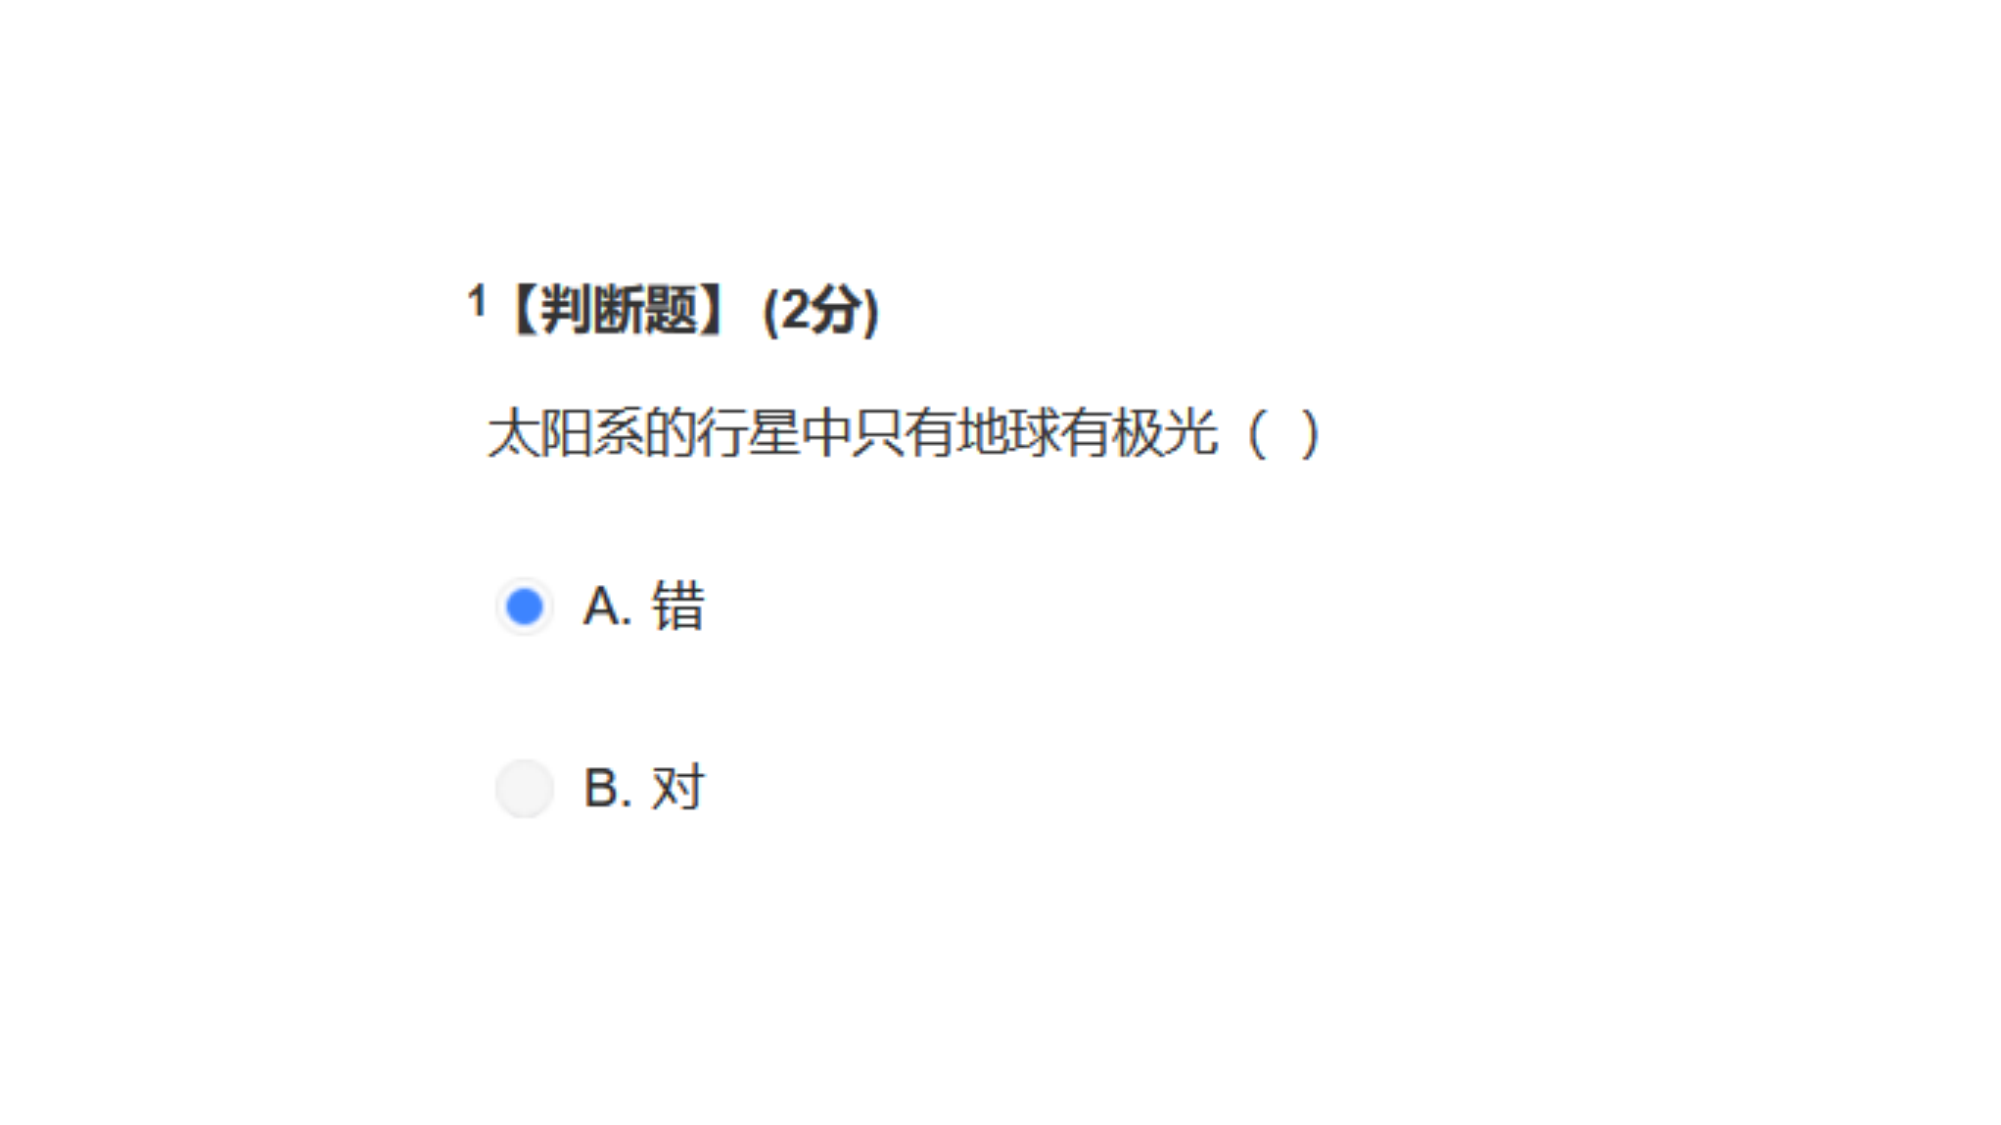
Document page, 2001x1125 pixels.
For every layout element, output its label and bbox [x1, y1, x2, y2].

picture [417, 255, 1583, 869]
